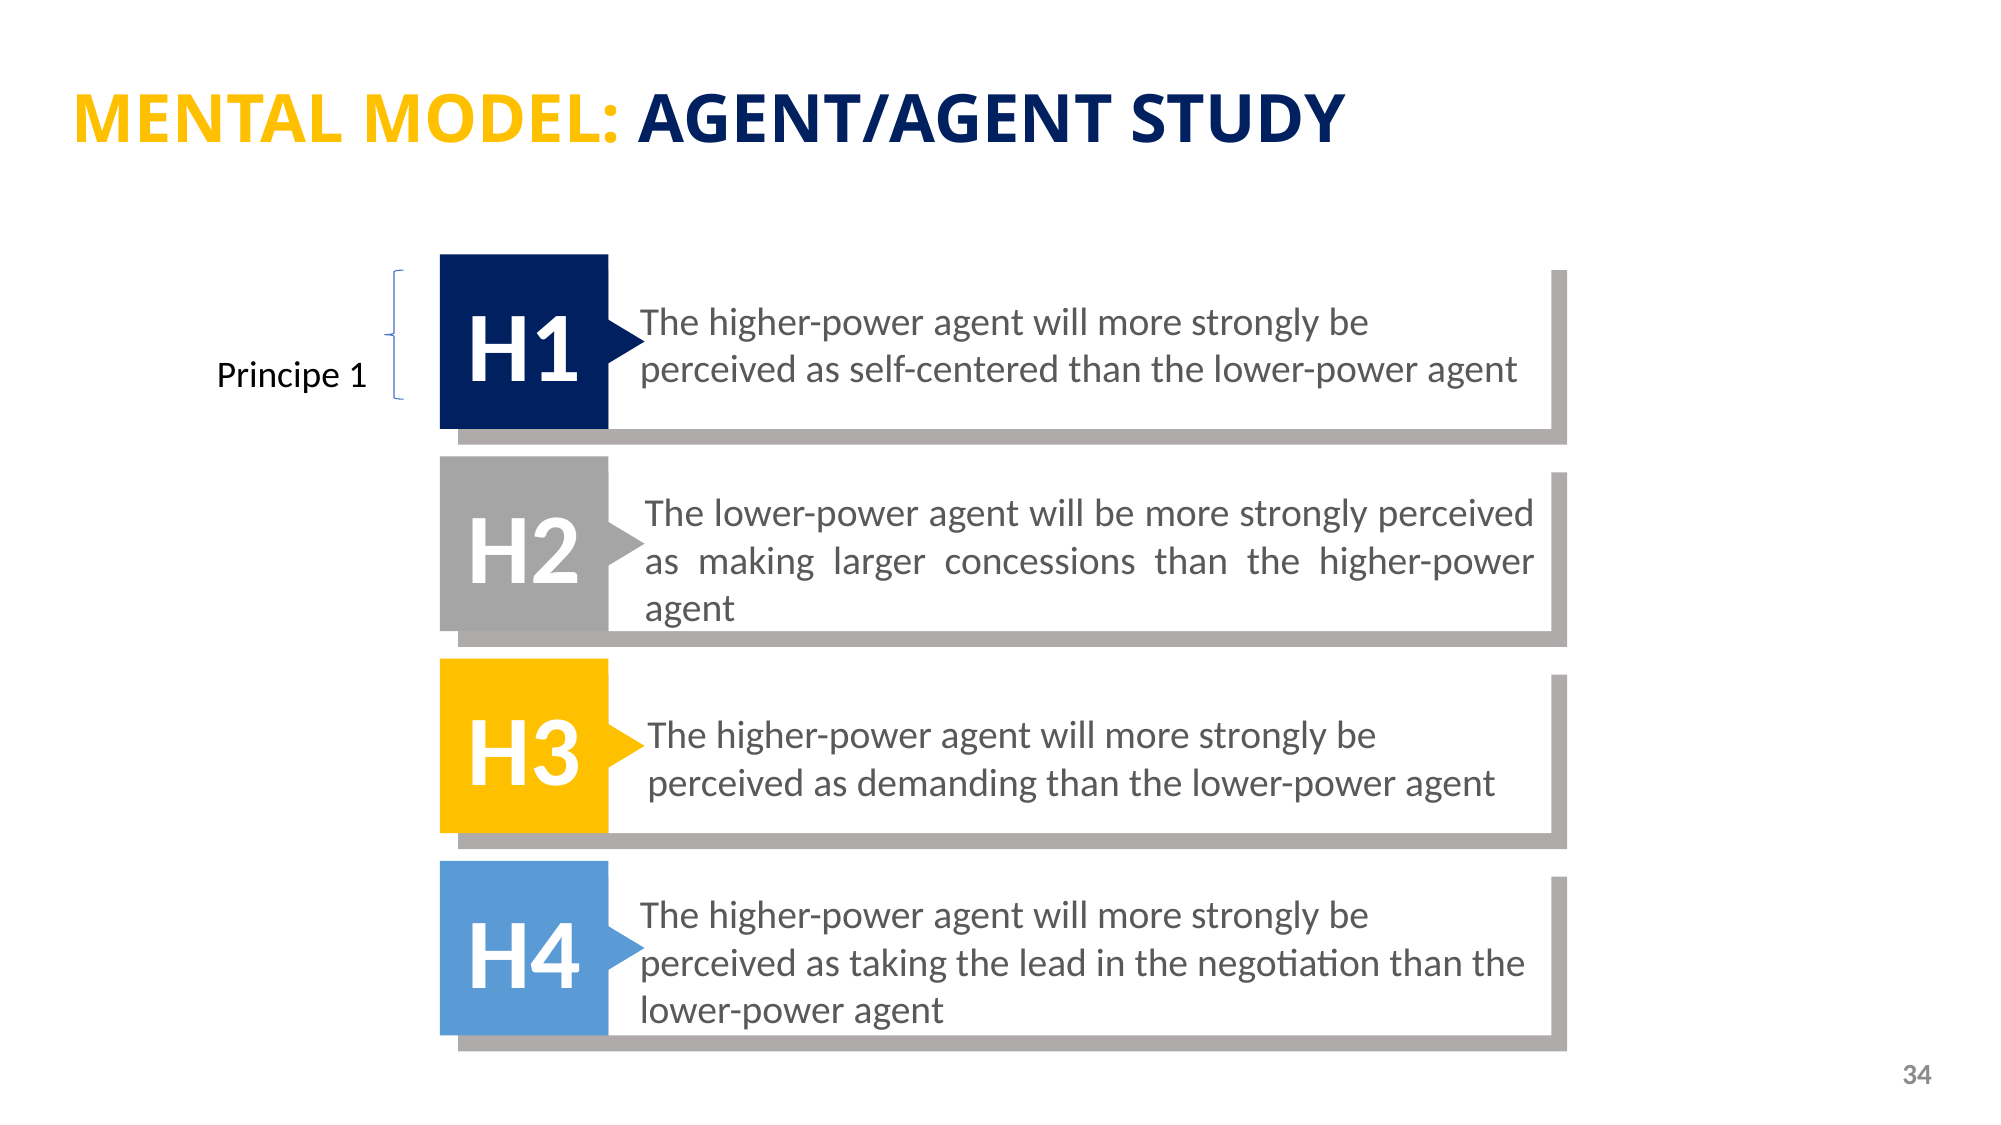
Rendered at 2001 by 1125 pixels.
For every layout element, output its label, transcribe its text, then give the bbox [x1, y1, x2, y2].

slide_number 34 [1496, 1042, 1947, 1103]
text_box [439, 456, 1552, 632]
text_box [439, 658, 1552, 834]
text_box [457, 269, 1568, 446]
text_box Mental model: agent/agent study [56, 33, 1782, 209]
text_box [457, 876, 1568, 1052]
text_box [457, 673, 1568, 850]
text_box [439, 254, 1552, 429]
text_box [457, 471, 1568, 648]
text_box [384, 269, 404, 400]
text_box The lower-power agent will be more strongly perceived as making larger concessions than the higher-power agent [644, 632, 1536, 637]
text_box Principe 1 [202, 342, 383, 403]
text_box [439, 860, 1552, 1036]
